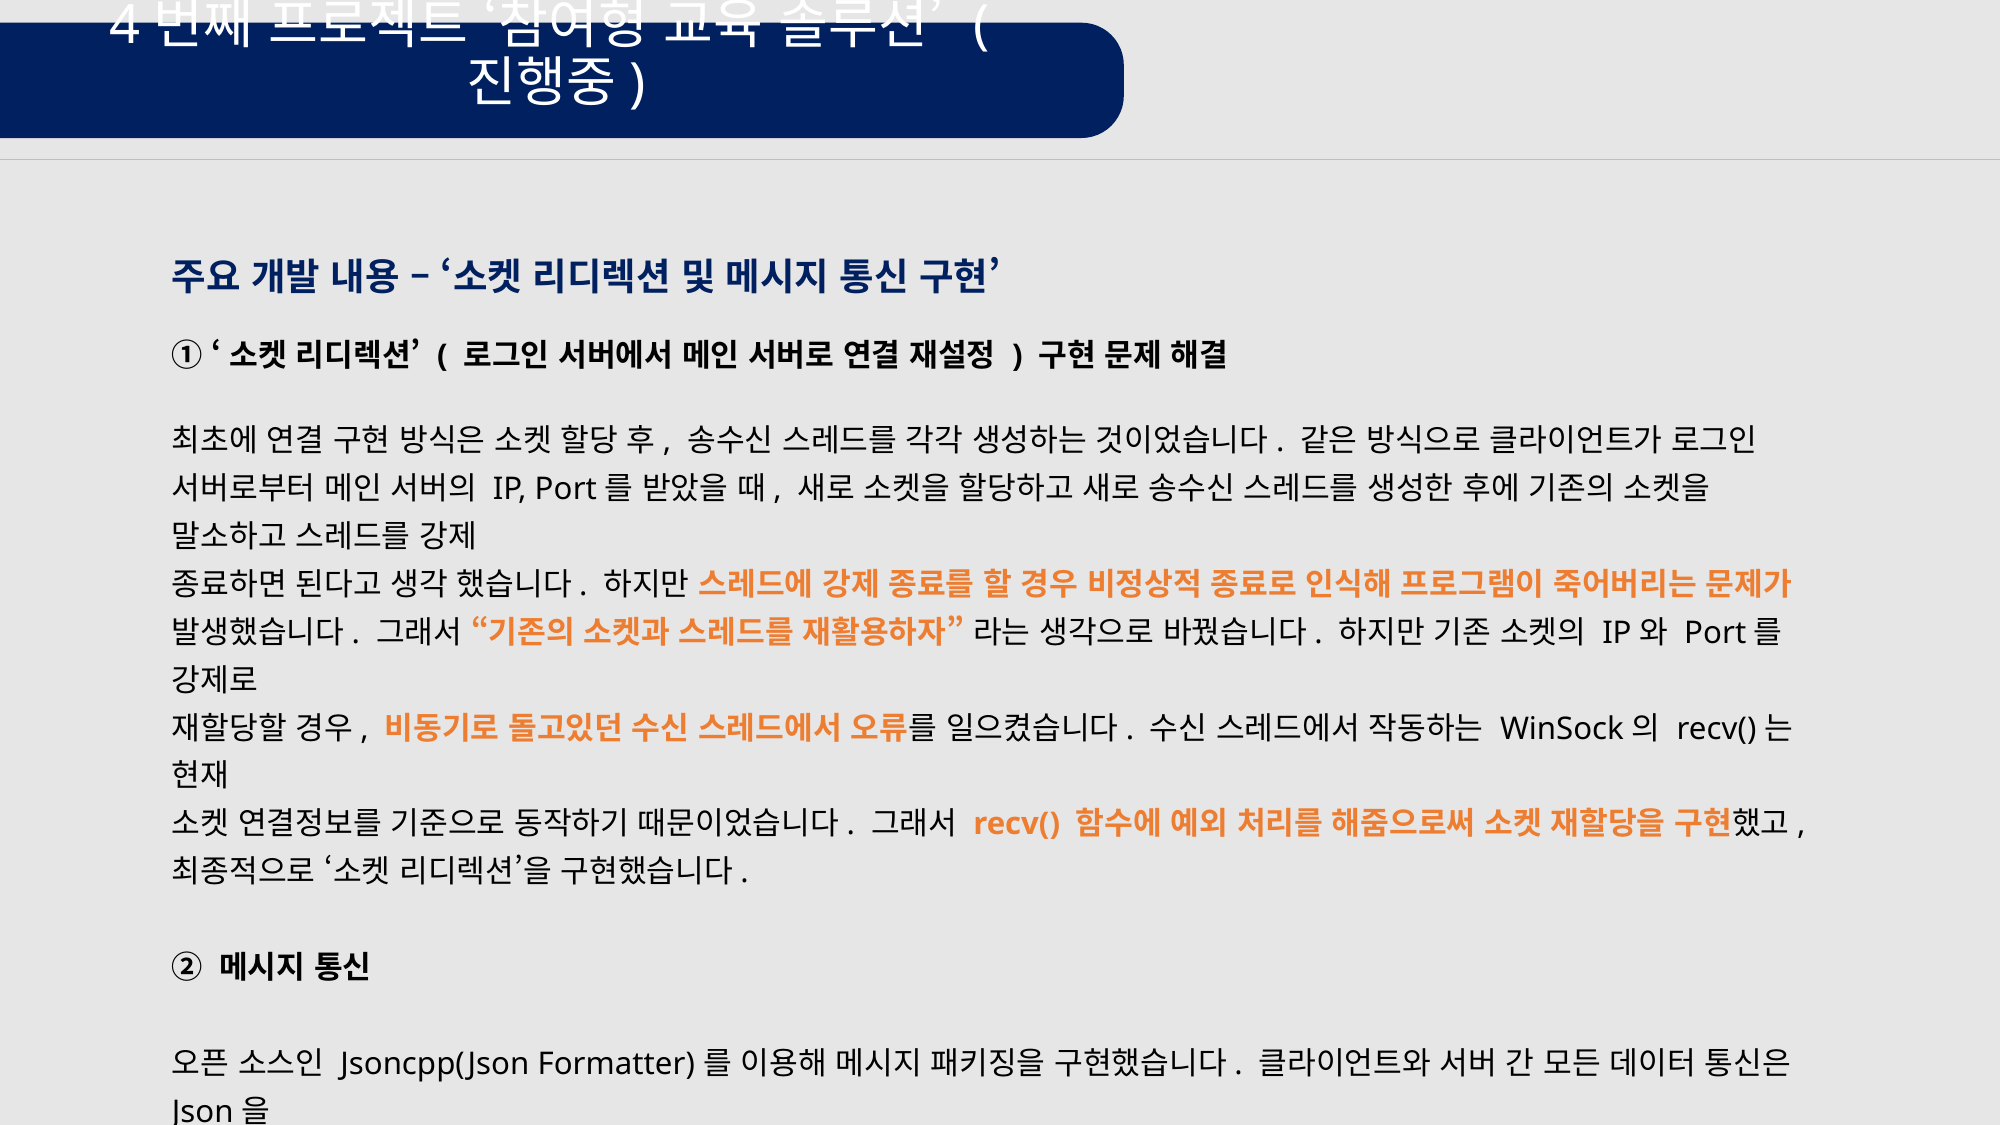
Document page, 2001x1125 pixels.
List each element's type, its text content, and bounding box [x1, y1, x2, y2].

text_box 4번째 프로젝트 ‘참여형 교육 솔루션’ (진행중) [42, 14, 1070, 121]
text_box [0, 21, 1125, 140]
text_box 주요 개발 내용 – ‘소켓 리디렉션 및 메시지 통신 구현’ ① ‘소켓 리디렉션’ ( 로그인 서버에서 메인 서버로 연결 재설정 ) 구현 문제 해결 최초에 연결 구현 방식은 소켓 할당 후, 송수신 스레드를 각각 생성하는 것이었습니다. 같은 방식으로 클라이언트가 로그인 서버로부터 메인 서버의 IP, Port를 받았을 때, 새로 소켓을 할당하고 새로 송수신 스레드를 생성한 후에 기존의 소켓을 말소하고 스레드를 강제 종료하면 된다고 생각 했습니다. 하지만 스레드에 강제 종료를 할 경우 비정상적 종료로 인식해 프로그램이 죽어버리는 문제가 발생했습니다. 그래서 “기존의 소켓과 스레드를 재활용하자” 라는 생각으로 바꿨습니다. 하지만 기존 소켓의 IP와 Port를 강제로 재할당할 경우, 비동기로 돌고있던 수신 스레드에서 오류를 일으켰습니다. 수신 스레드에서 작동하는 WinSock의 recv()는 현재 소켓 연결정보를 기준으로 동작하기 때문이었습니다. 그래서 recv() 함수에 예외 처리를 해줌으로써 소켓 재할당을 구현했고, 최종적으로 ‘소켓 리디렉션’을 구현했습니다. ② 메시지 통신 오픈 소스인 Jsoncpp(Json Formatter)를 이용해 메시지 패키징을 구현했습니다. 클라이언트와 서버 간 모든 데이터 통신은 Json을 기반으로 식별할 수 있도록 하도록 했습니다. 메시지를 일관성 있게 JSON Parsing해서 목적에 맞게 각각의 기능을 수행할 수 있도록 메시지 통신을 구현했습니다. [157, 245, 1843, 1125]
